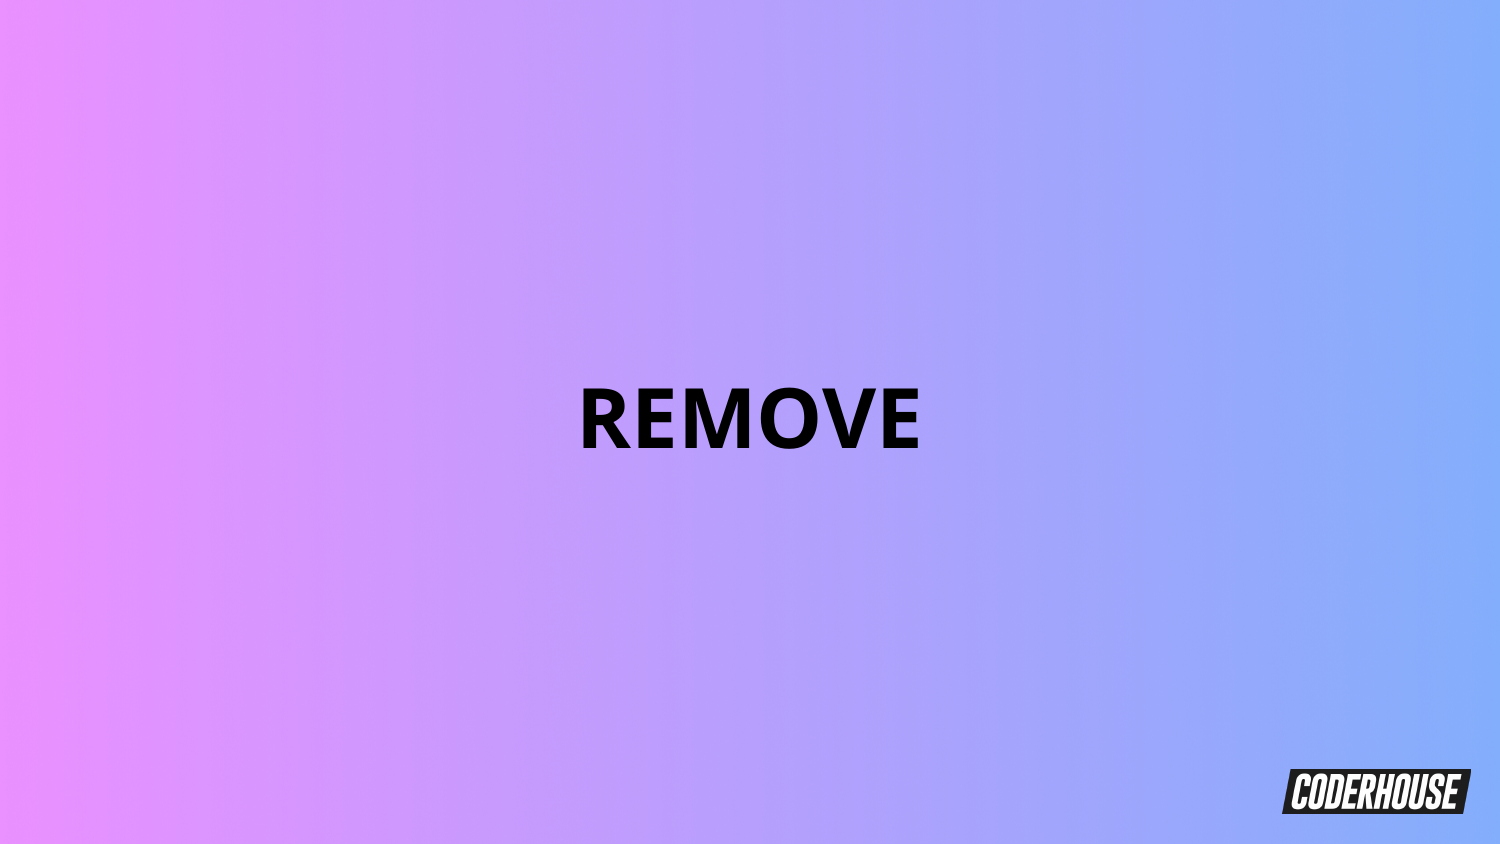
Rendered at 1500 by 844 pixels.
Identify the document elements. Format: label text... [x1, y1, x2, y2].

text_box REMOVE [239, 361, 1261, 482]
picture [0, 0, 1500, 844]
